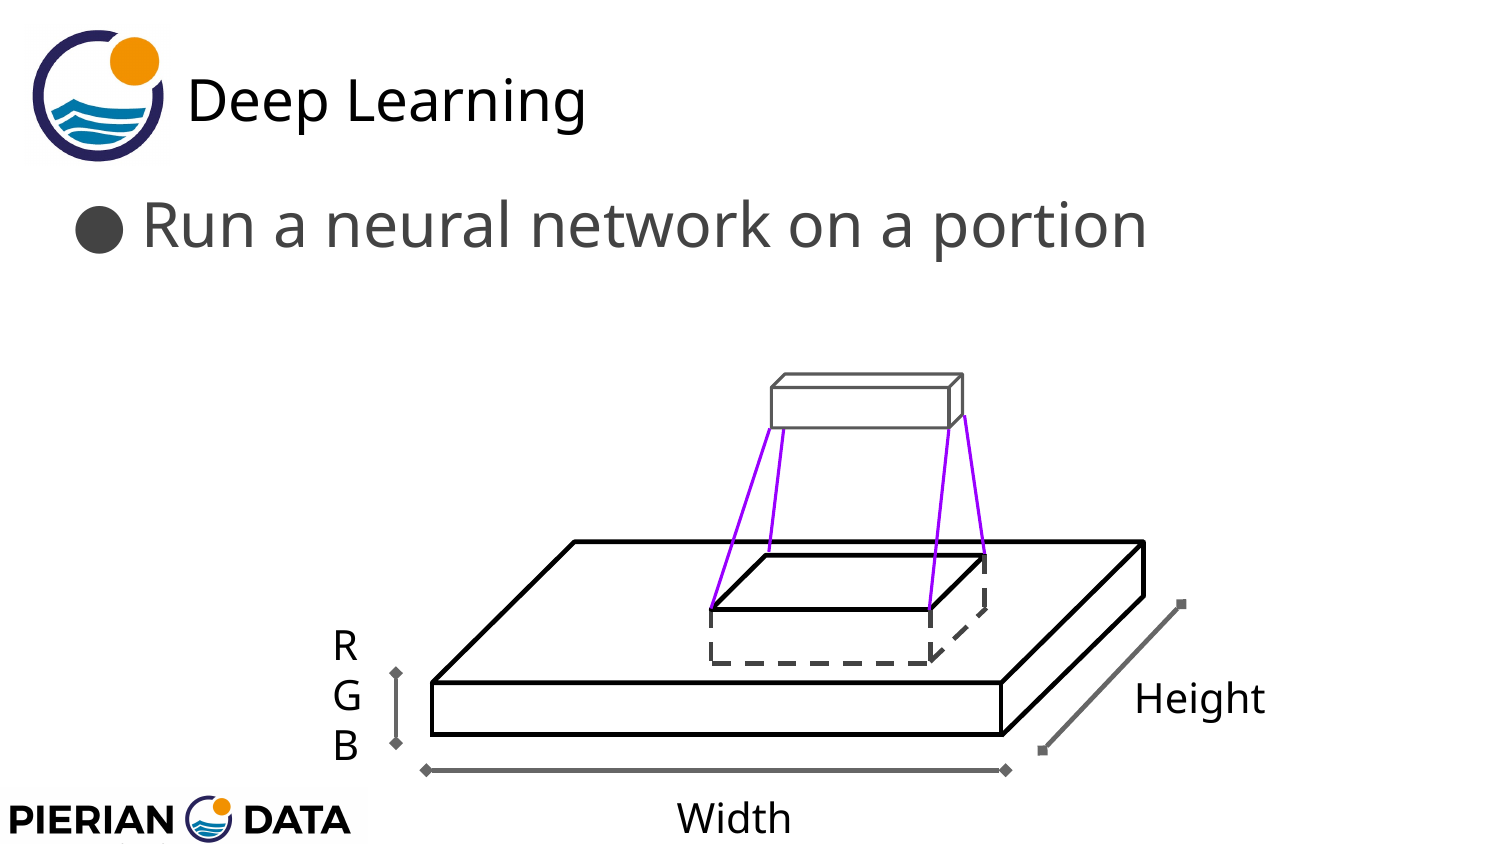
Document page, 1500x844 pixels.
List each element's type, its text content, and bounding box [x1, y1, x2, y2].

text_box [710, 428, 770, 609]
text_box R G B [317, 604, 456, 663]
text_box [1042, 603, 1182, 751]
text_box Width [661, 778, 838, 836]
picture [0, 787, 368, 844]
list Run a neural network on a portion [51, 158, 1449, 261]
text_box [964, 414, 985, 555]
title Deep Learning [175, 48, 1449, 143]
text_box Height [1186, 656, 1296, 715]
picture [24, 24, 172, 167]
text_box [929, 607, 987, 662]
text_box [774, 555, 923, 610]
text_box [954, 555, 979, 586]
text_box [771, 373, 963, 428]
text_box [928, 428, 950, 611]
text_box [1001, 594, 1145, 736]
text_box [432, 541, 1143, 683]
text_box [768, 428, 785, 553]
